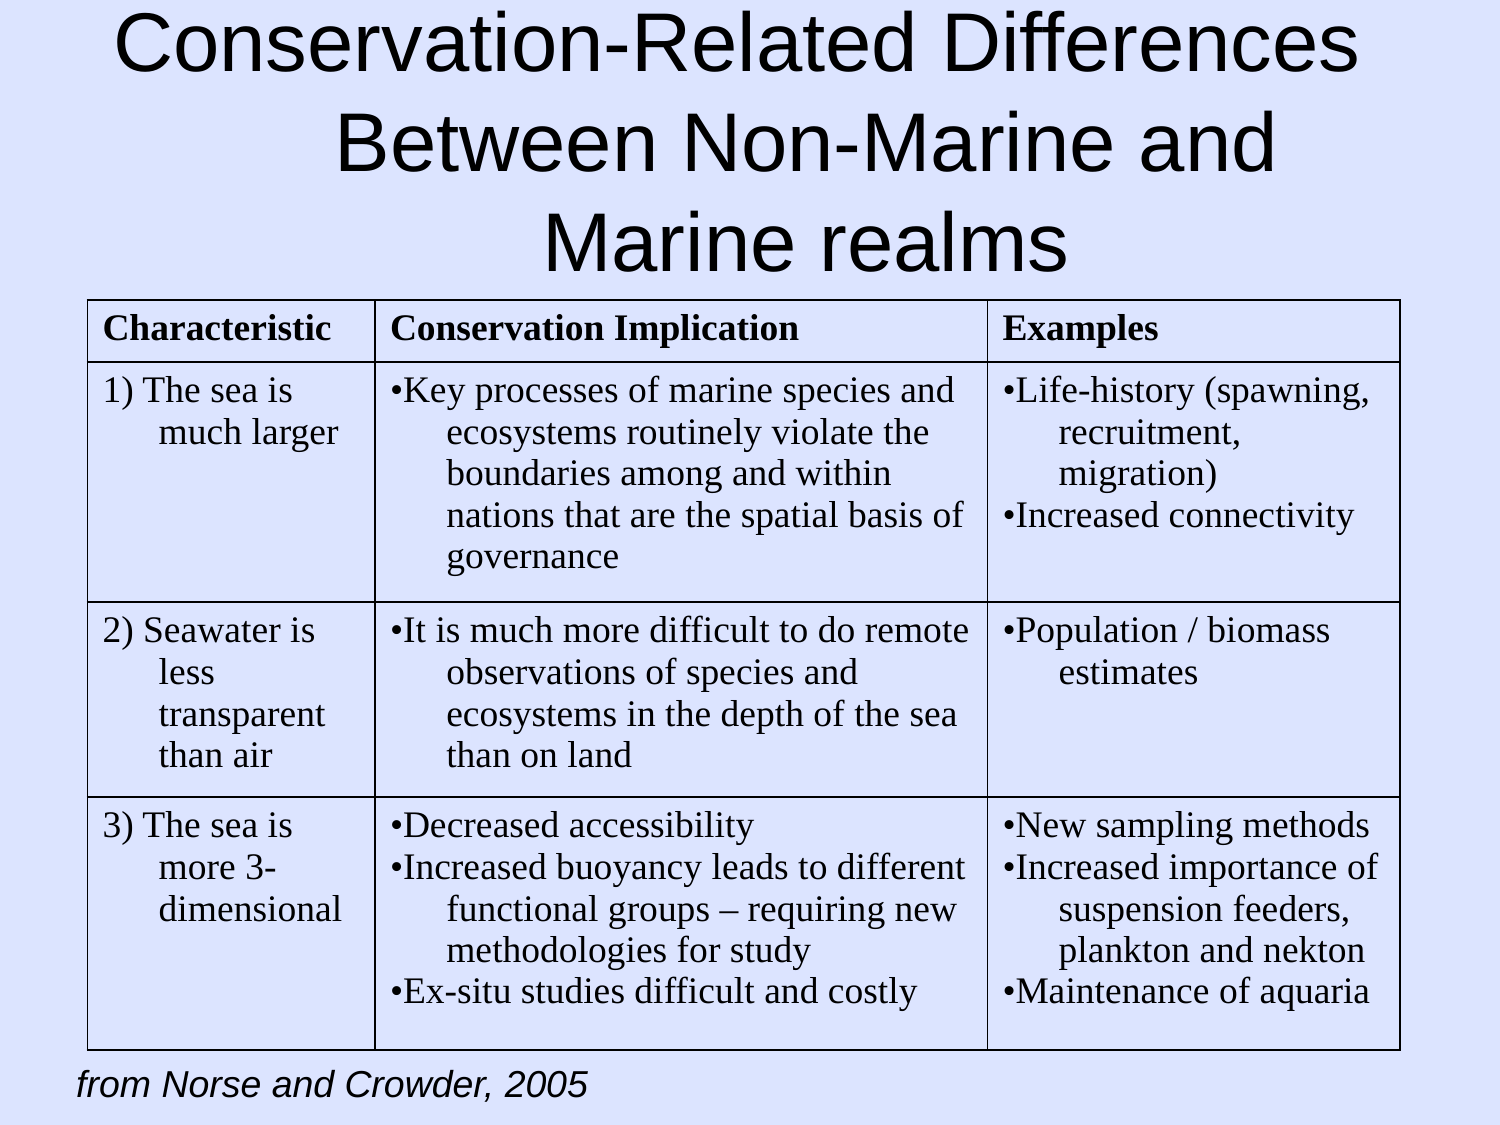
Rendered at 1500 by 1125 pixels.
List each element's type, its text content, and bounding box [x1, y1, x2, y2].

text_box from Norse and Crowder, 2005 [61, 1052, 603, 1113]
table_cell •New sampling methods •Increased importance of suspension feeders, plankton and nekton •Maintenance of aquaria [988, 798, 1399, 1049]
table_cell •Life-history (spawning, recruitment, migration) •Increased connectivity [988, 363, 1399, 601]
table_cell 1) The sea is much larger [88, 363, 374, 601]
table_cell •Population / biomass estimates [988, 603, 1399, 796]
table_header Conservation Implication [376, 301, 987, 361]
table_header Examples [988, 301, 1399, 361]
table_cell 2) Seawater is less transparent than air [88, 603, 374, 796]
table_header Characteristic [88, 301, 374, 361]
table_cell •Decreased accessibility •Increased buoyancy leads to different functional groups – requiring new methodologies for study •Ex-situ studies difficult and costly [376, 798, 987, 1049]
title Conservation-Related Differences Between Non-Marine and Marine realms [75, 63, 1400, 213]
table_cell •Key processes of marine species and ecosystems routinely violate the boundaries among and within nations that are the spatial basis of governance [376, 363, 987, 601]
table_cell 3) The sea is more 3-dimensional [88, 798, 374, 1049]
table_cell •It is much more difficult to do remote observations of species and ecosystems in the depth of the sea than on land [376, 603, 987, 796]
